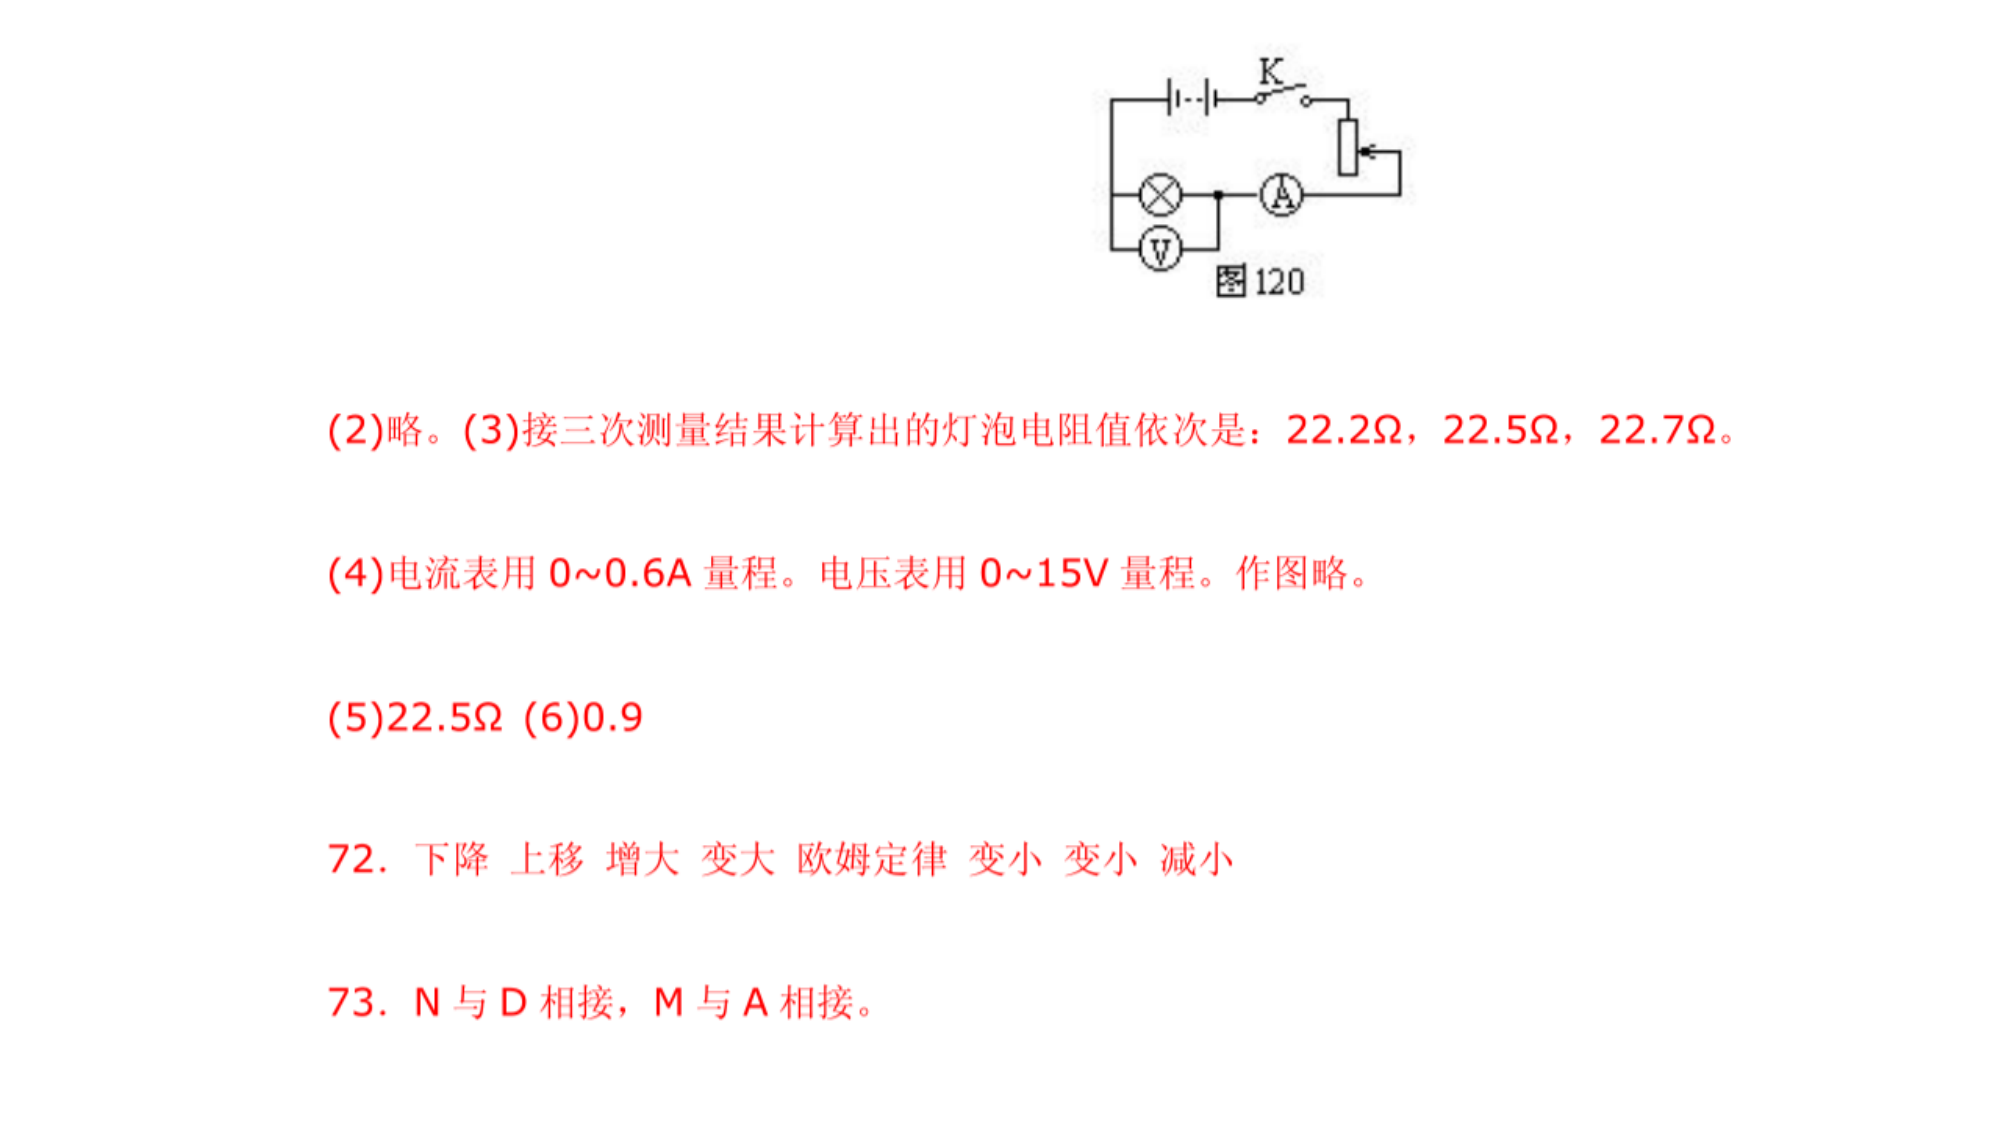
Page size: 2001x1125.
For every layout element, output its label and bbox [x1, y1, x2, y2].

picture [230, 26, 1770, 1099]
